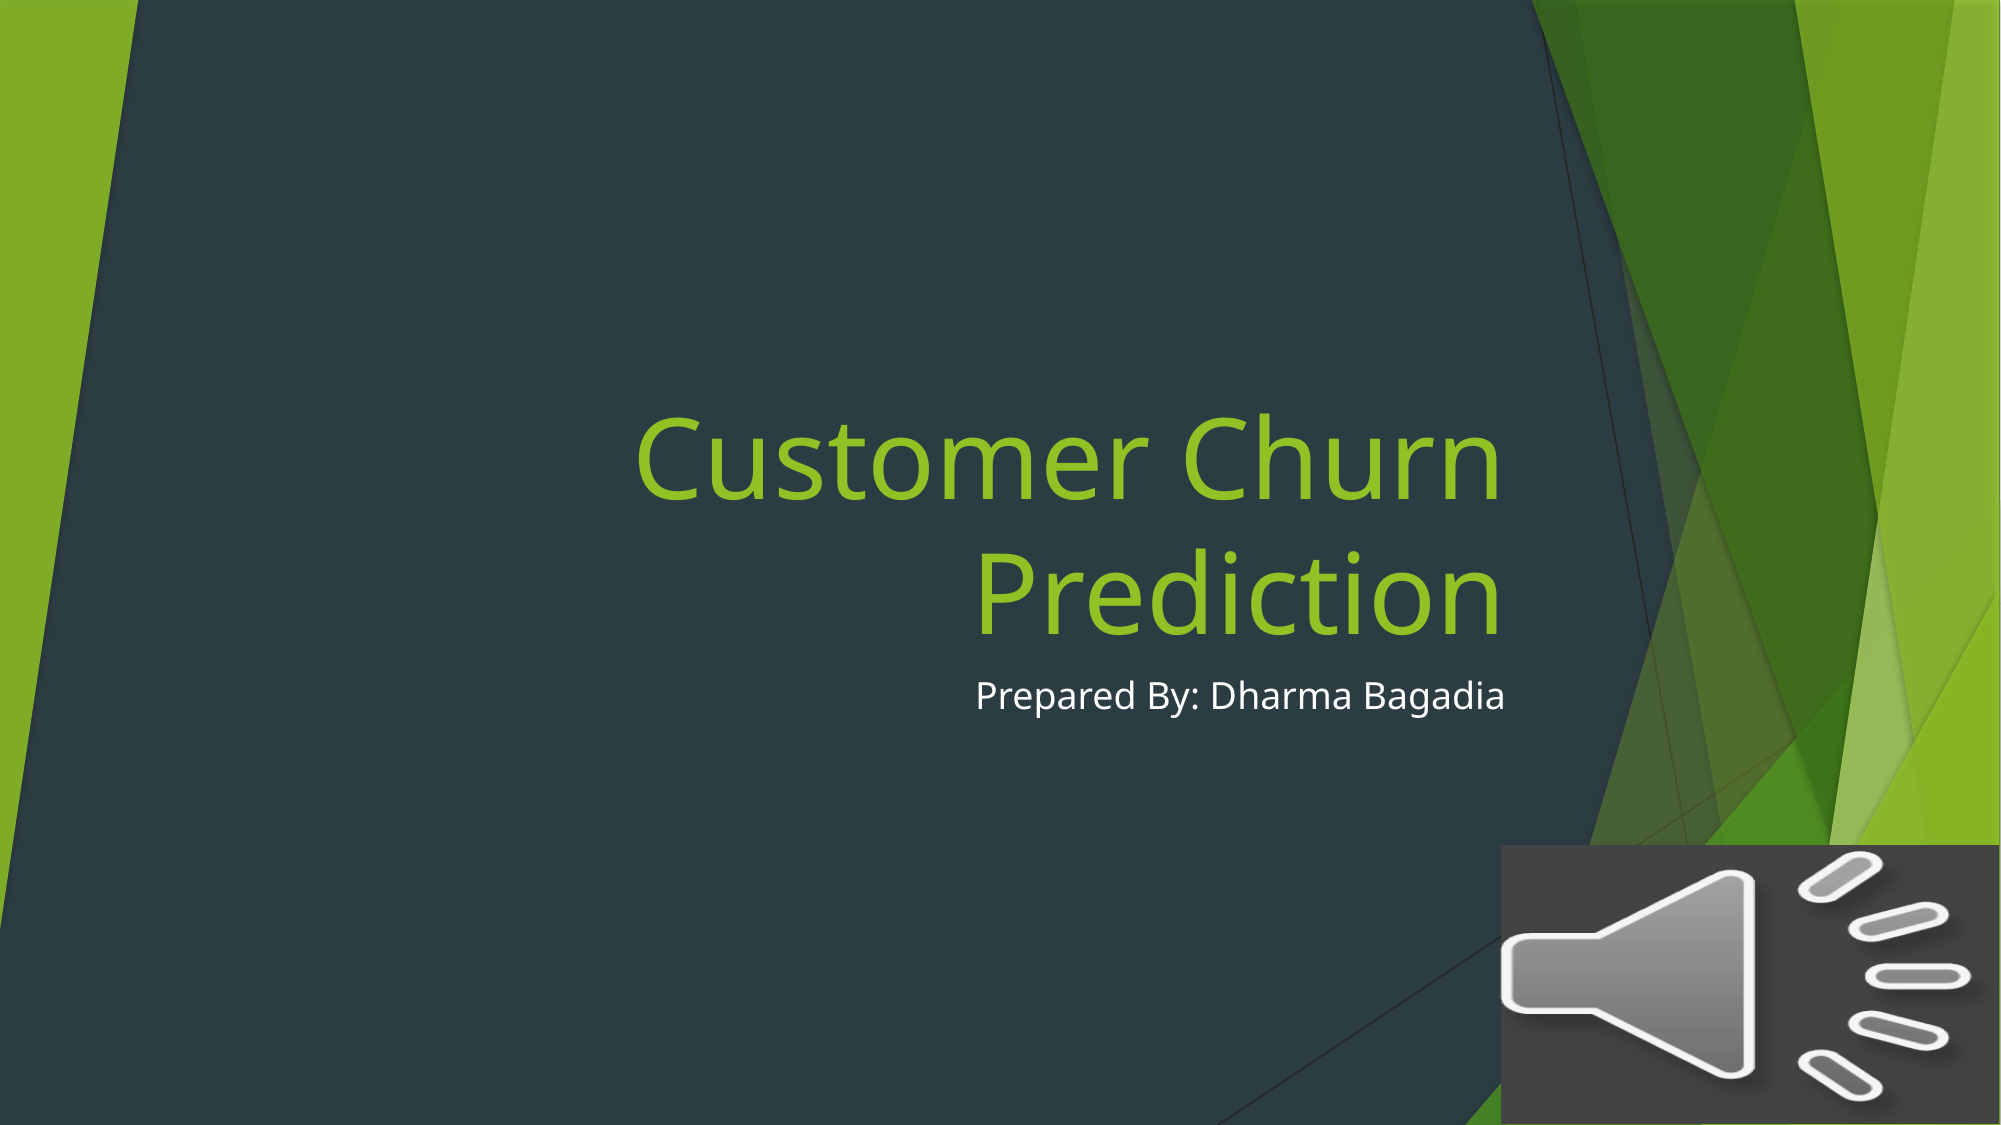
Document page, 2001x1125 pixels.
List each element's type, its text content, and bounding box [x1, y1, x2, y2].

subtitle Prepared By: Dharma Bagadia [247, 664, 1522, 845]
title Customer Churn Prediction [247, 394, 1522, 664]
picture [1499, 843, 2000, 1125]
